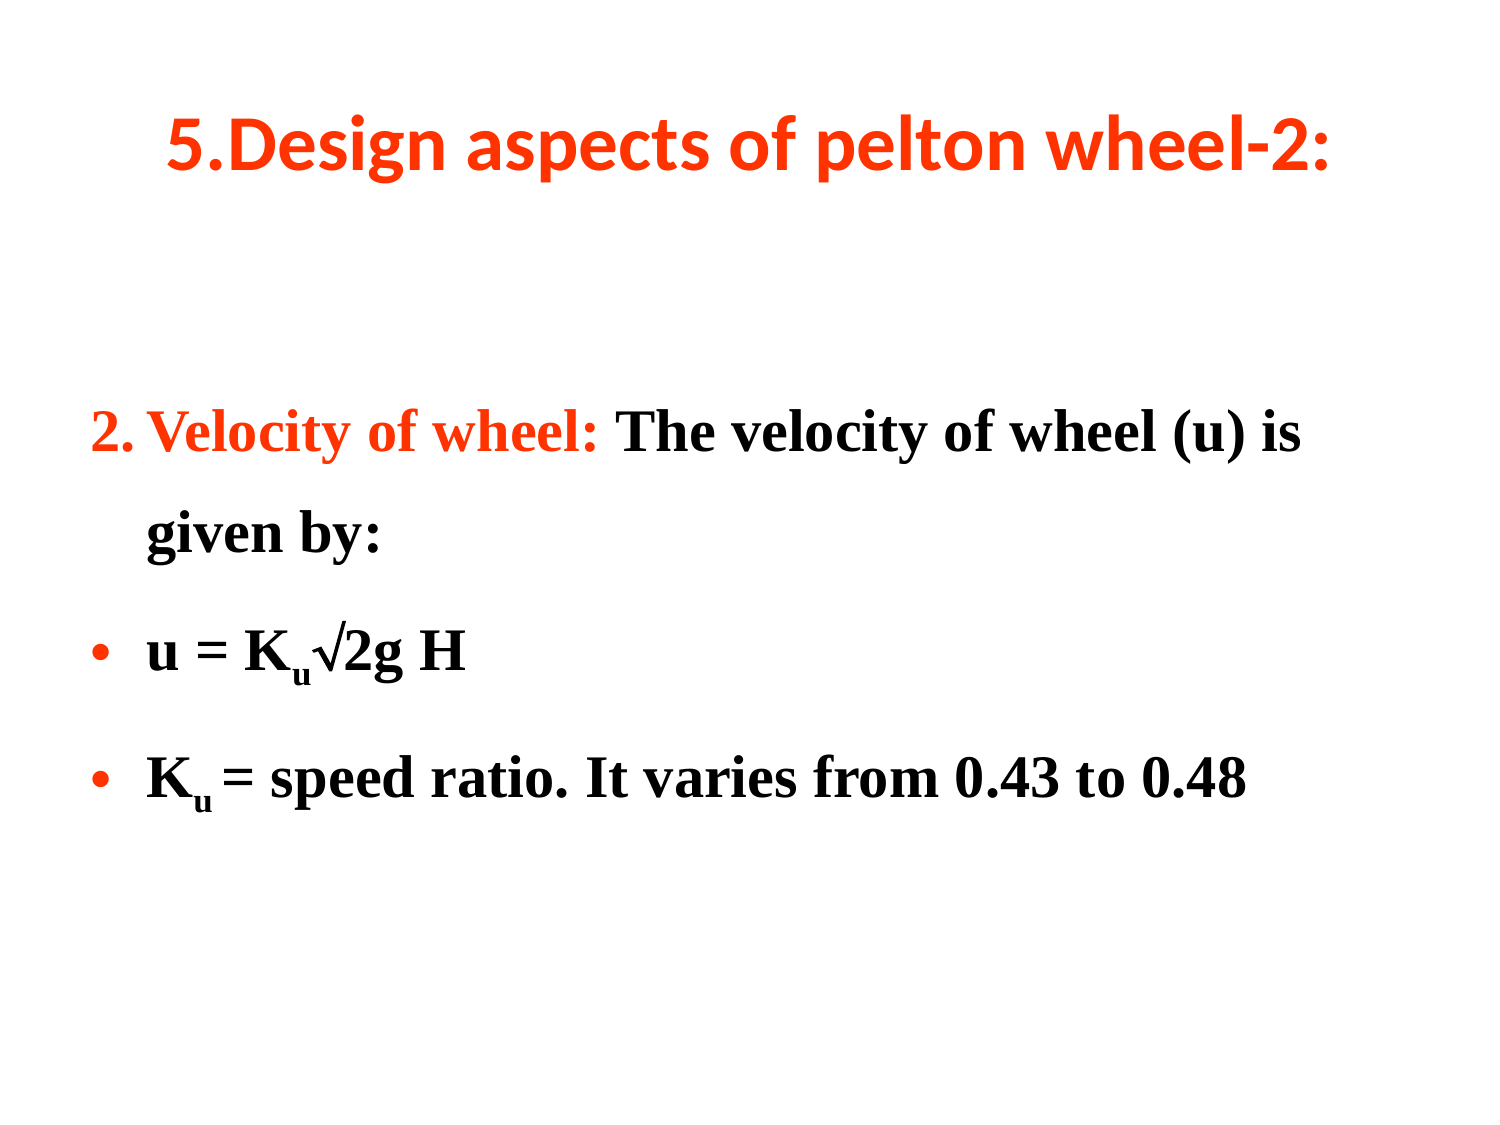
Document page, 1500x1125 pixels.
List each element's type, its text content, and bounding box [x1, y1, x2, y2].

list 2. Velocity of wheel: The velocity of wheel (u) is given by: u = Ku2g H Ku = speed ratio. It varies from 0.43 to 0.48 [75, 262, 1425, 1005]
title 5.Design aspects of pelton wheel-2: [75, 45, 1425, 233]
